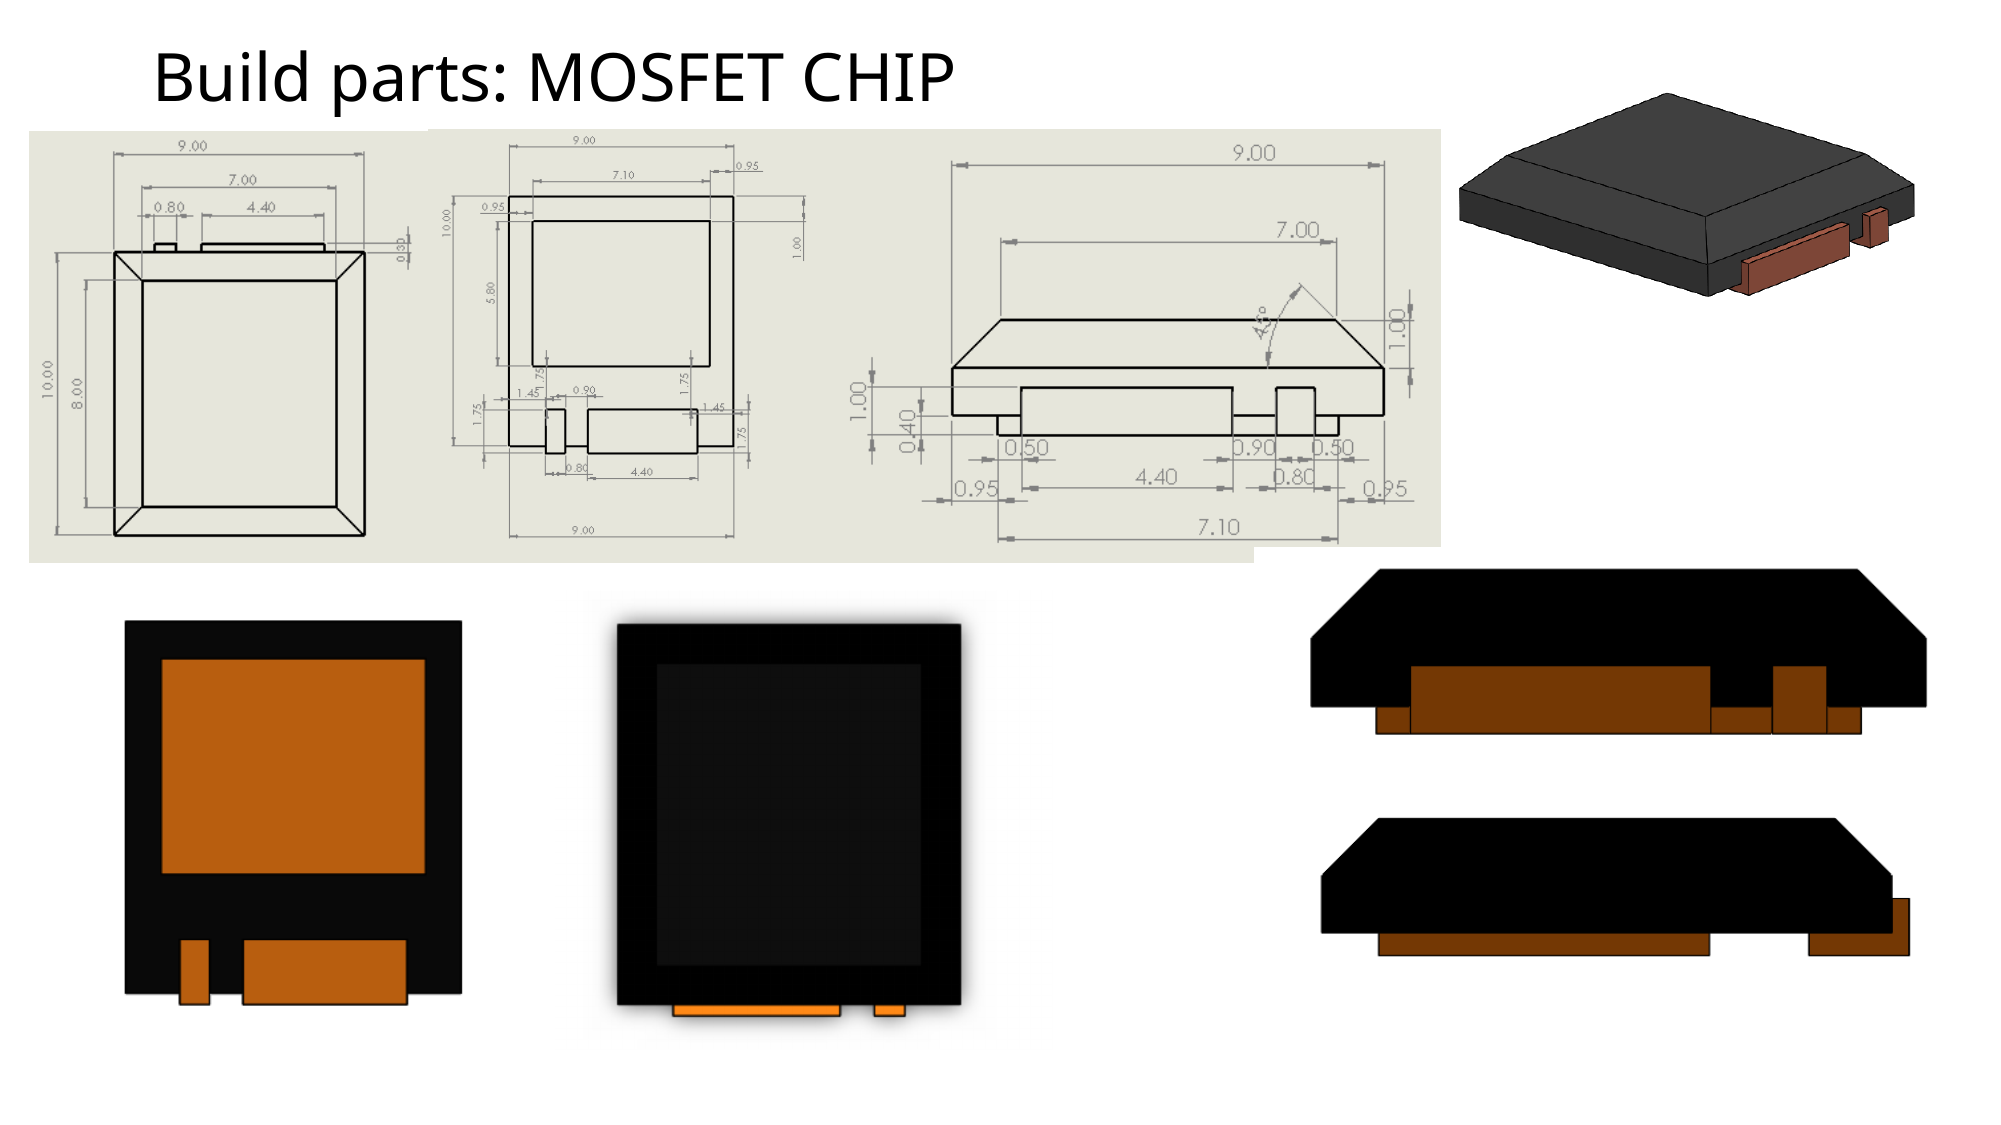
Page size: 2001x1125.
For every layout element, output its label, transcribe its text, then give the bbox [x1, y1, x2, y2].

picture [29, 129, 1977, 1006]
title Build parts: MOSFET CHIP [137, 29, 1863, 130]
picture [555, 590, 1053, 1050]
picture [75, 593, 520, 1053]
picture [1449, 79, 1925, 307]
